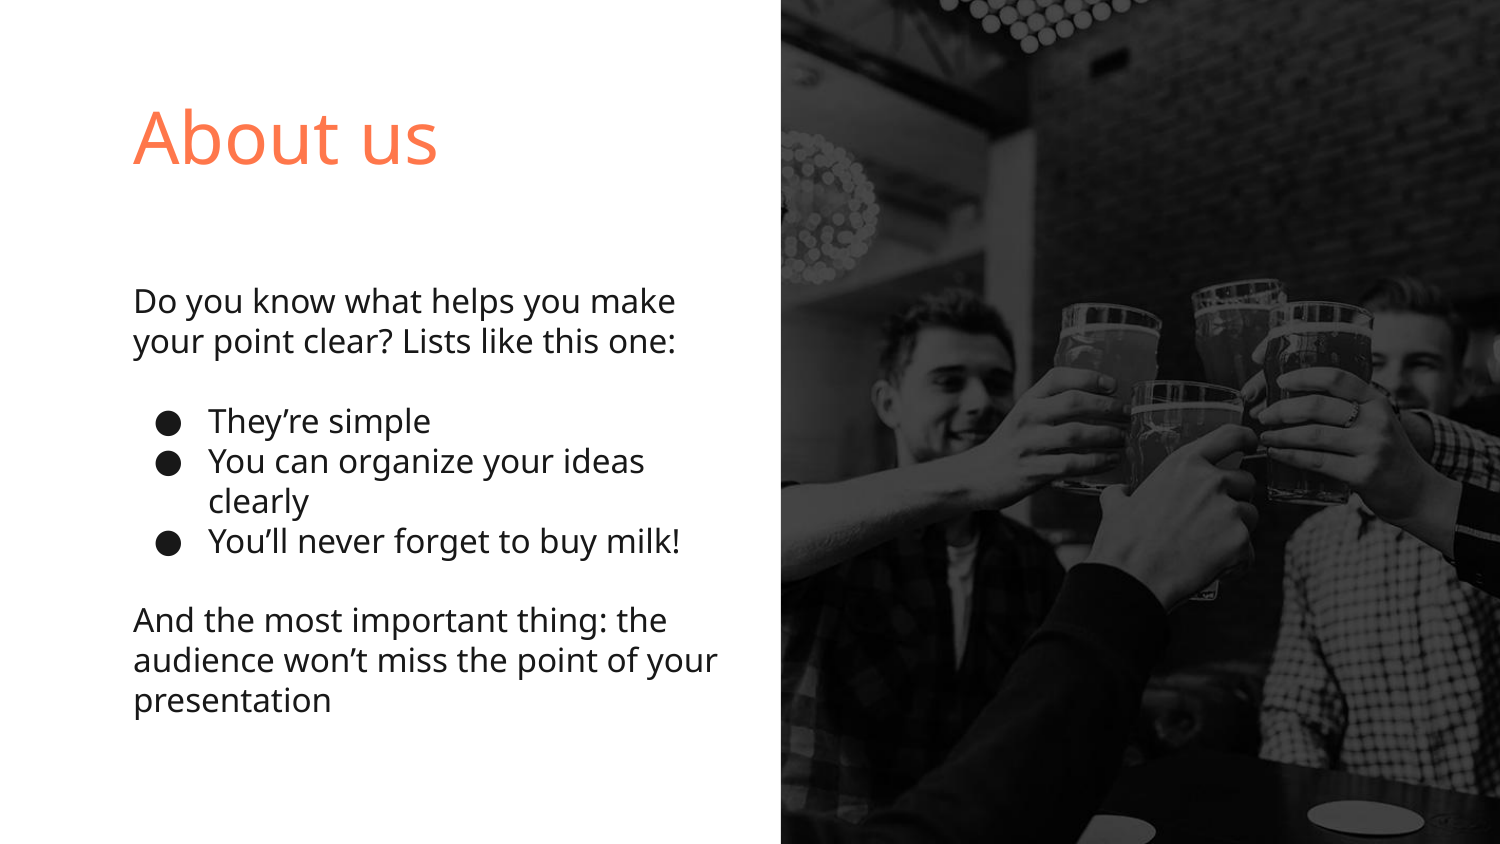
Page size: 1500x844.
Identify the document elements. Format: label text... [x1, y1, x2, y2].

picture [780, 0, 1500, 844]
list Do you know what helps you make your point clear? Lists like this one: They’re simple You can organize your ideas clearly You’ll never forget to buy milk! And the most important thing: the audience won’t miss the point of your presentation [118, 244, 750, 756]
title About us [118, 88, 775, 183]
